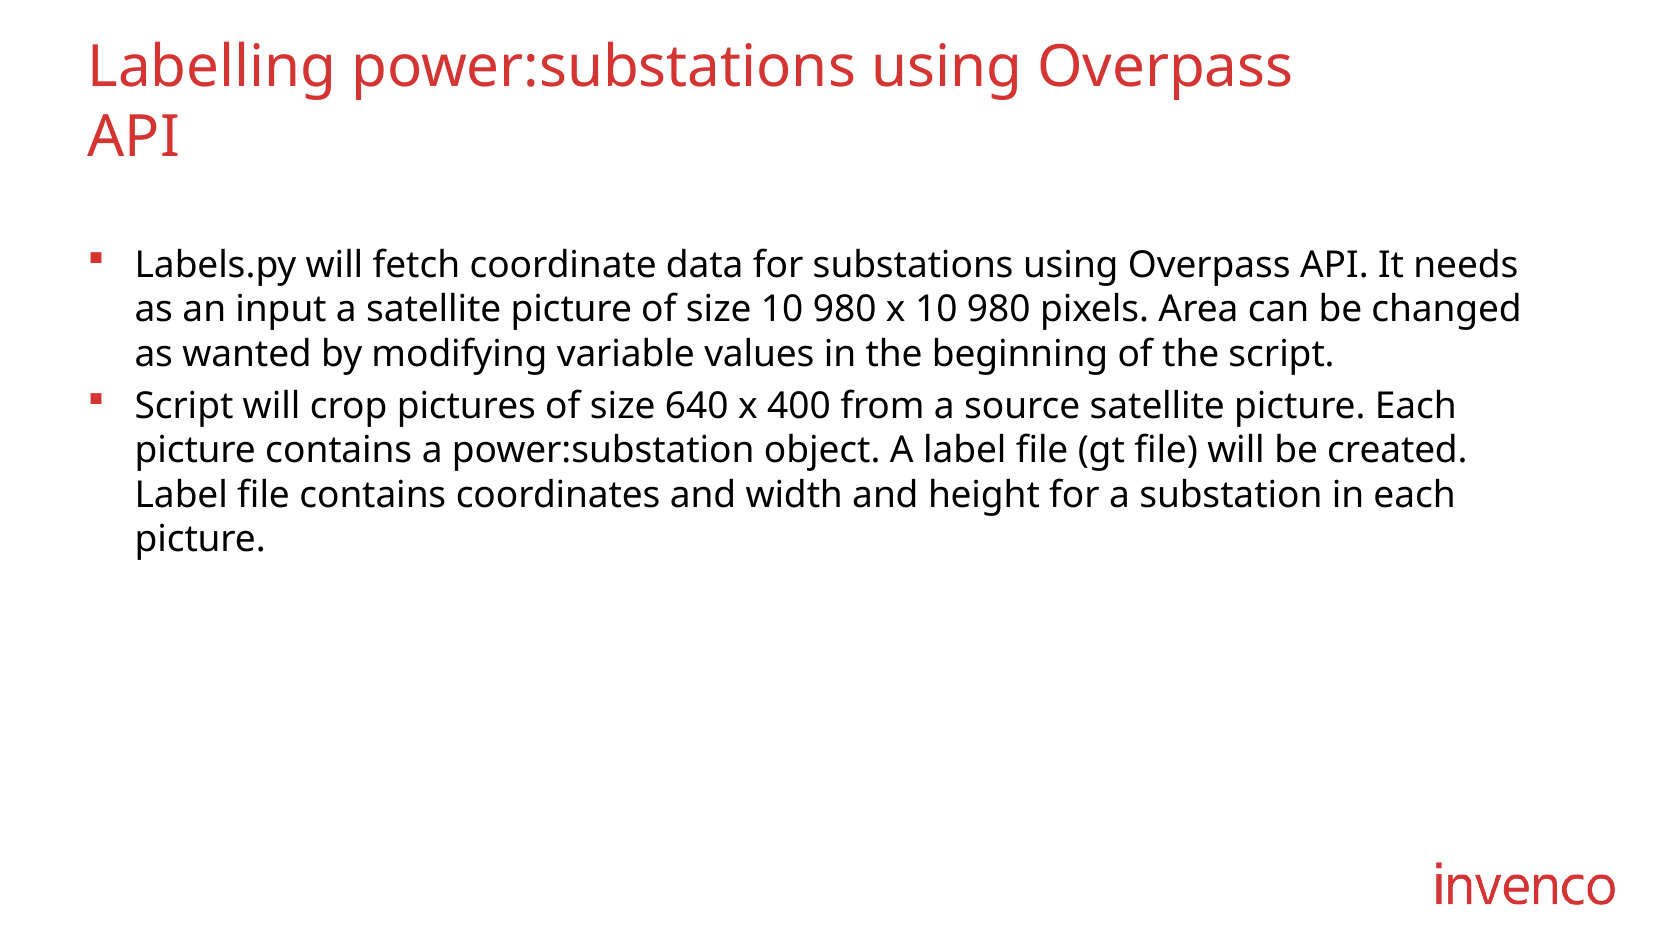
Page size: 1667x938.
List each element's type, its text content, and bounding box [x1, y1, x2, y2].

list Labels.py will fetch coordinate data for substations using Overpass API. It needs as an input a satellite picture of size 10 980 x 10 980 pixels. Area can be changed as wanted by modifying variable values in the beginning of the script. Script will crop pictures of size 640 x 400 from a source satellite picture. Each picture contains a power:substation object. A label file (gt file) will be created. Label file contains coordinates and width and height for a substation in each picture. [72, 232, 1556, 824]
picture [1436, 862, 1615, 905]
title Labelling power:substations using Overpass API [72, 19, 1398, 177]
